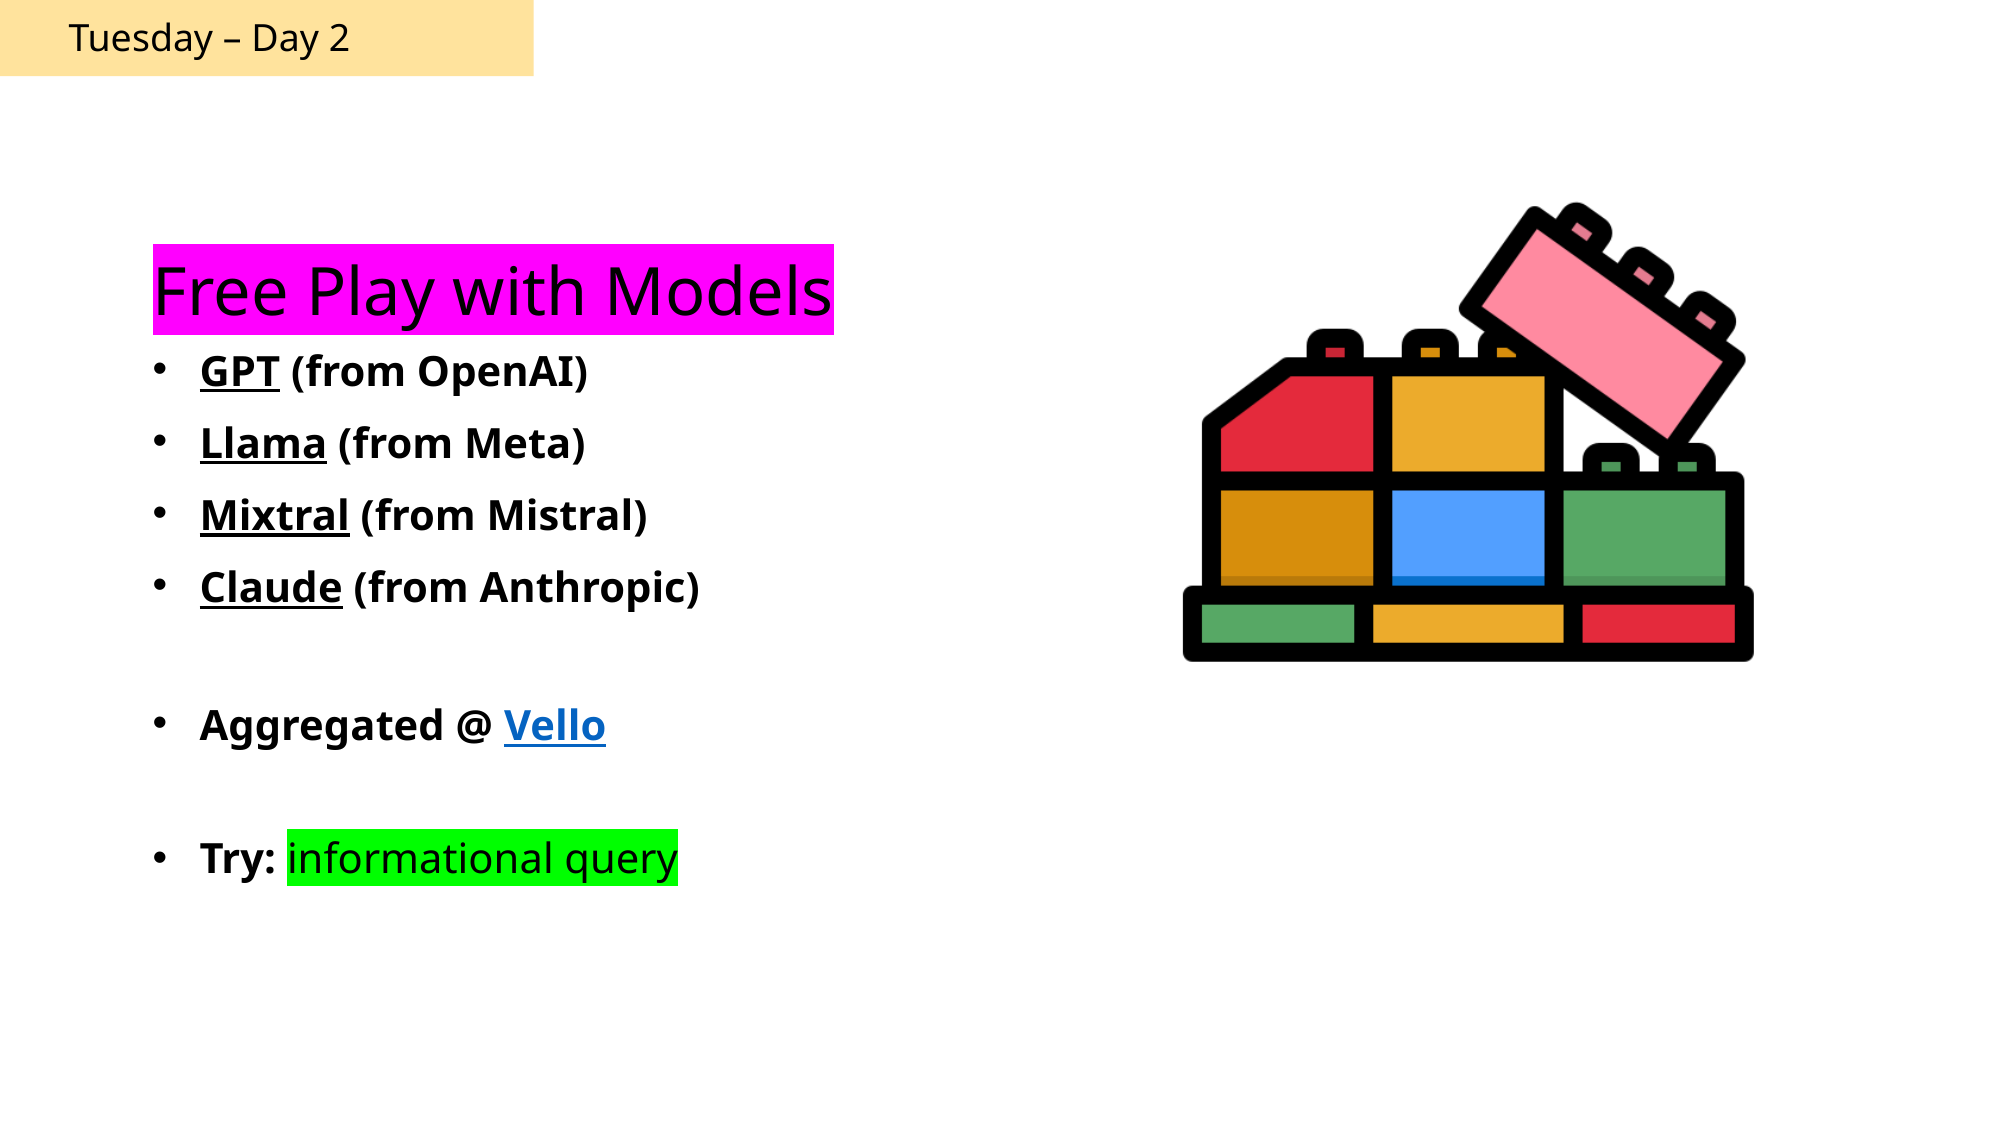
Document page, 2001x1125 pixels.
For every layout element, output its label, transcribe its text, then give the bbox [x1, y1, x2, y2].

list GPT (from OpenAI) Llama (from Meta) Mixtral (from Mistral) Claude (from Anthropic) Aggregated @ Vello Try: informational query [137, 337, 783, 963]
picture [1164, 129, 1773, 738]
text_box Tuesday – Day 2 [0, 0, 534, 77]
title Free Play with Models [137, 75, 885, 338]
